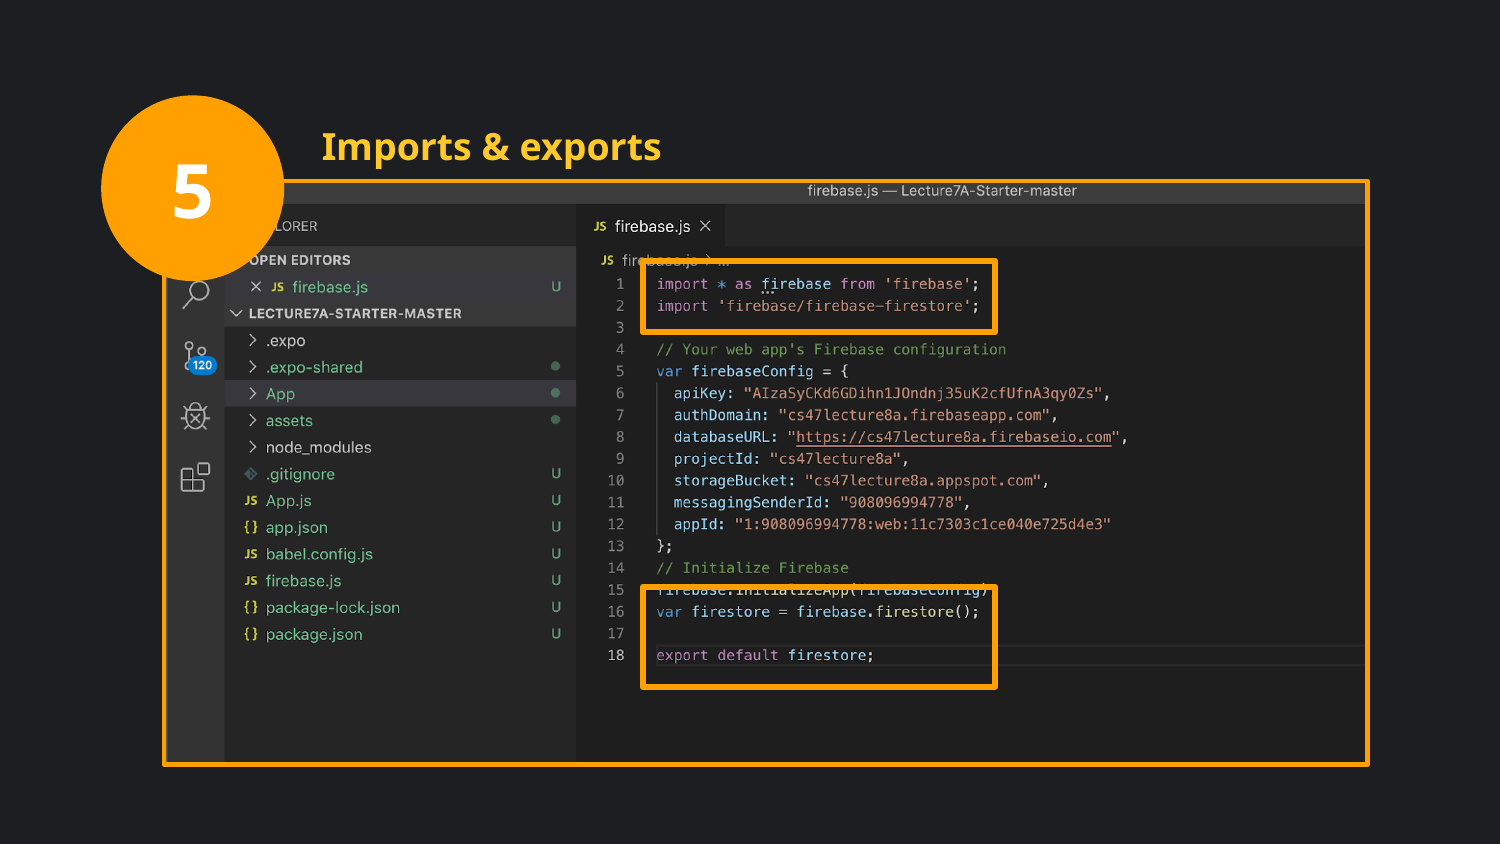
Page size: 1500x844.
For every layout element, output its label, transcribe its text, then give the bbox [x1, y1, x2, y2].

text_box 5 [103, 97, 282, 273]
picture [165, 182, 1366, 763]
text_box Imports & exports [306, 99, 1095, 181]
